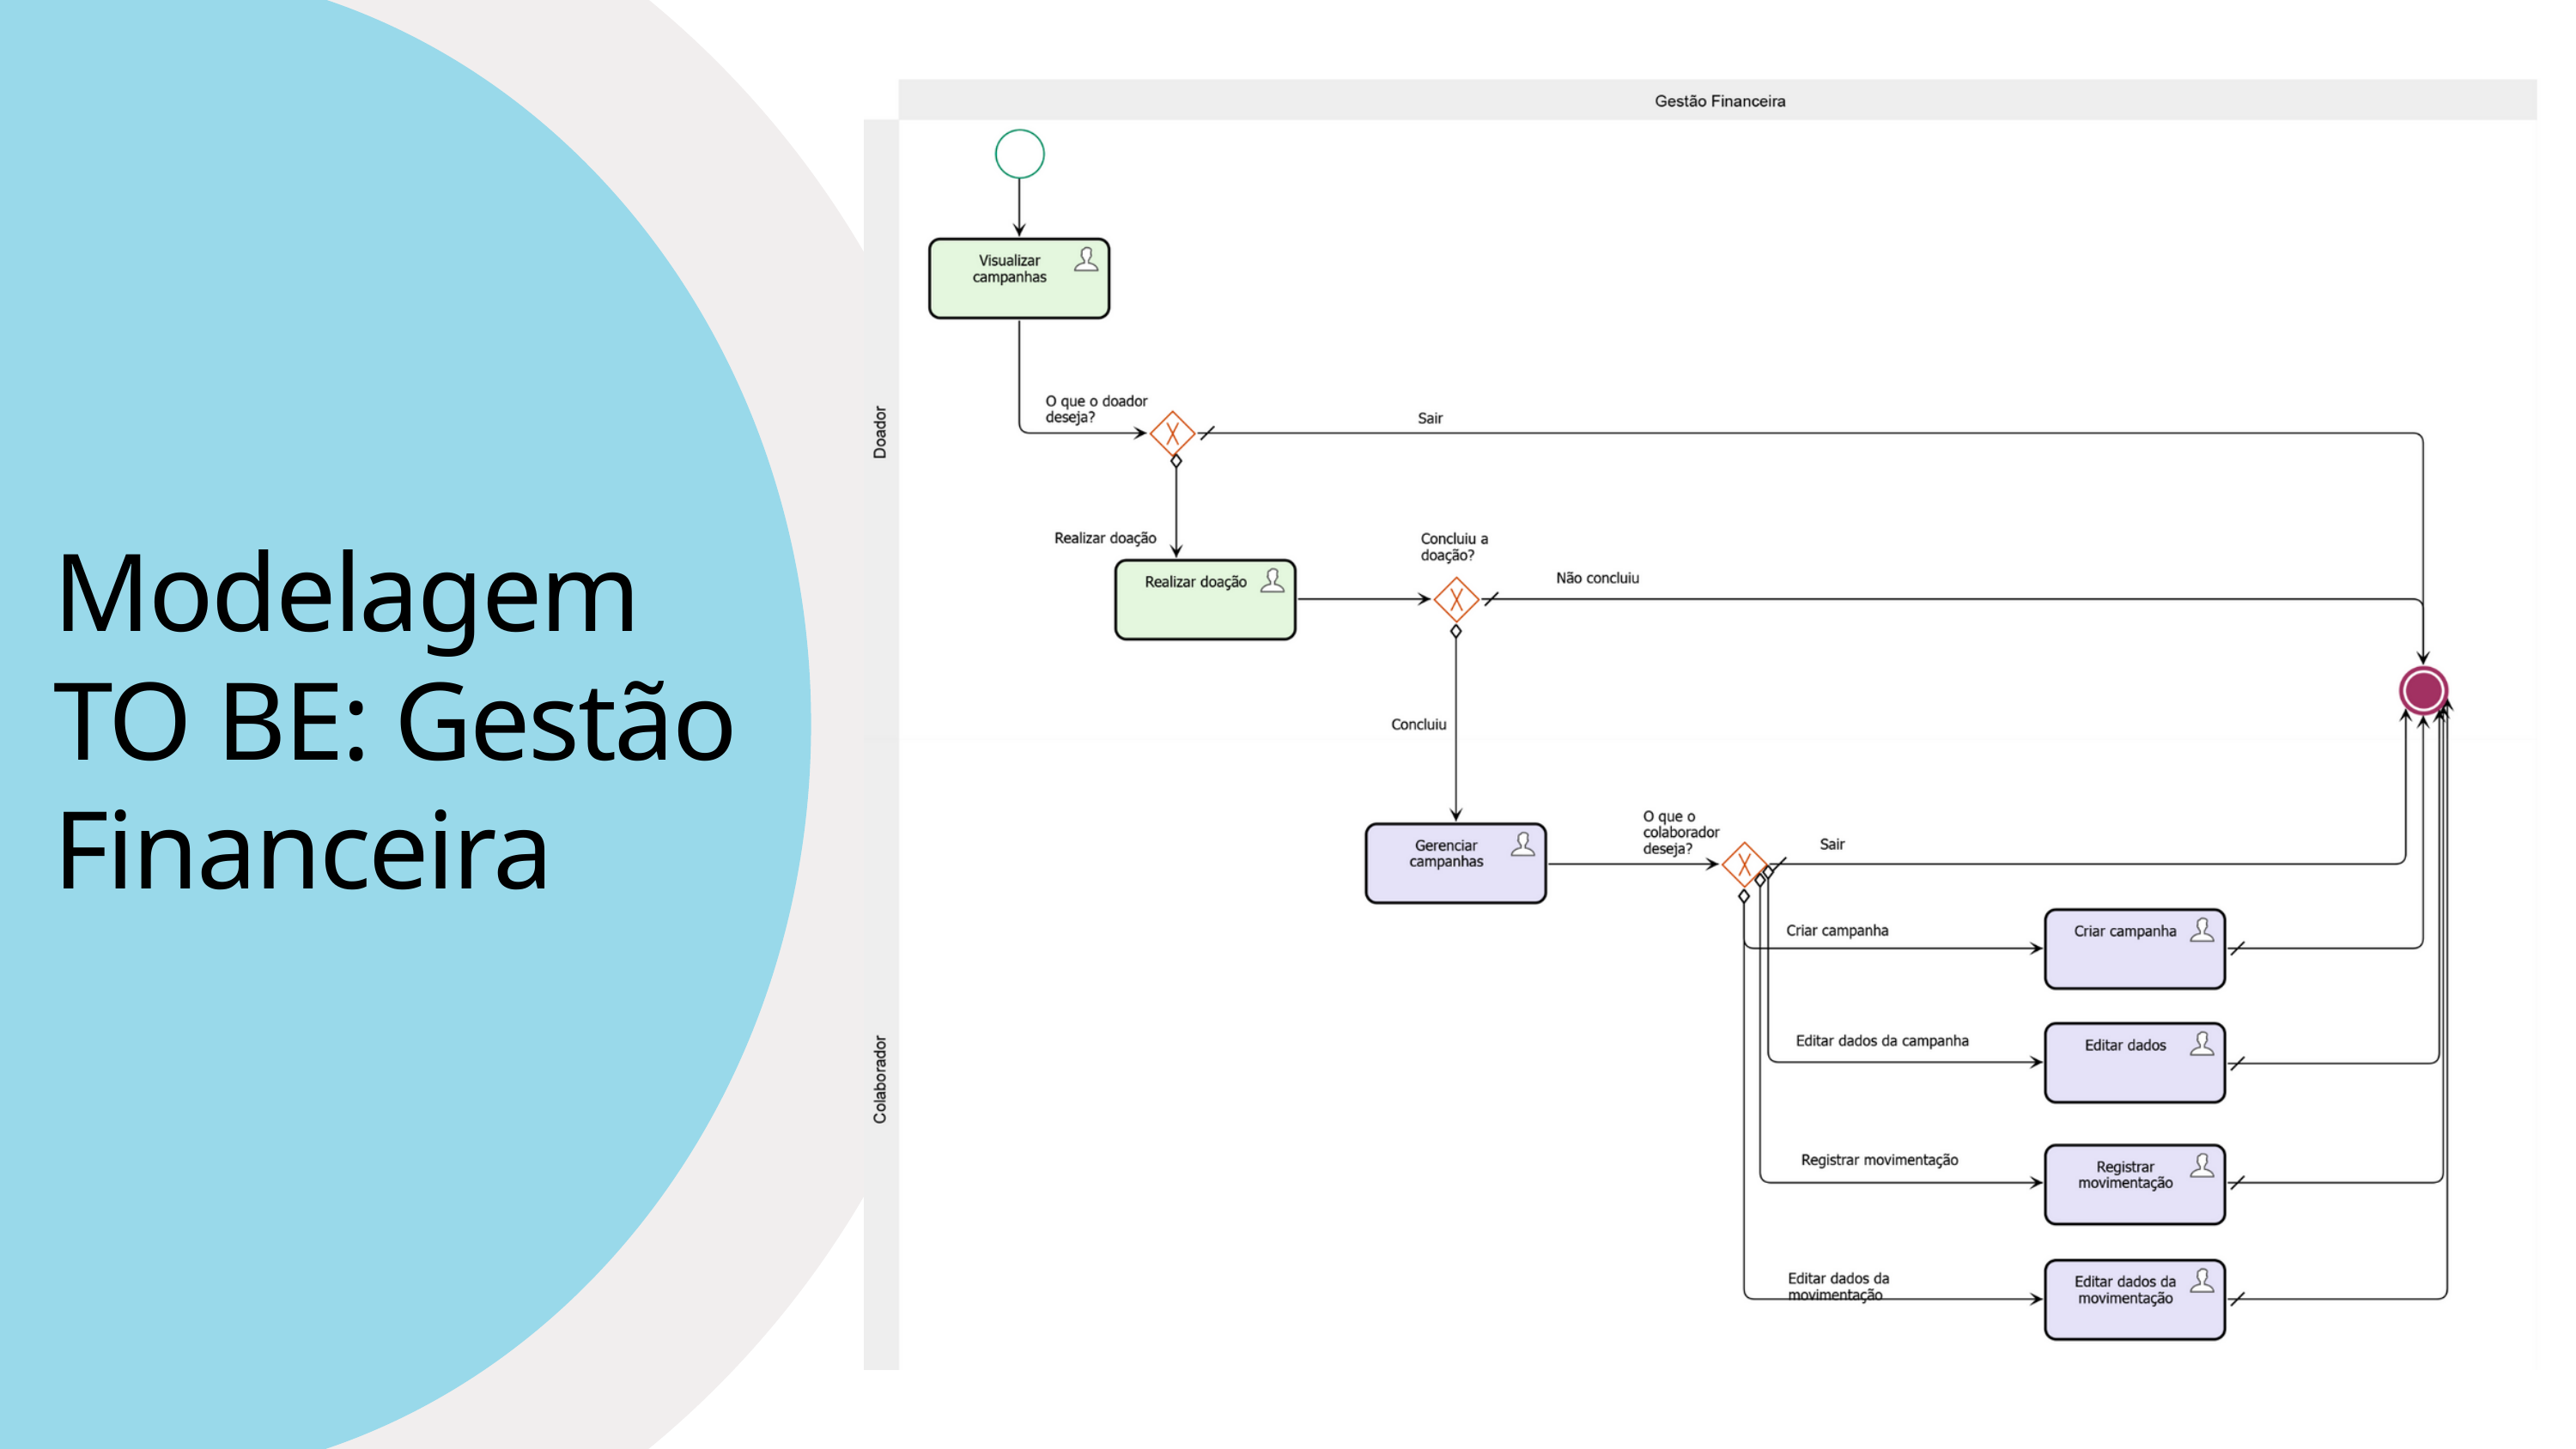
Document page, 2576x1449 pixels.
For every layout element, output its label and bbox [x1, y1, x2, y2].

text_box [0, 0, 811, 1449]
text_box [53, 524, 778, 924]
text_box [816, 0, 992, 1449]
text_box [995, 78, 2543, 1370]
